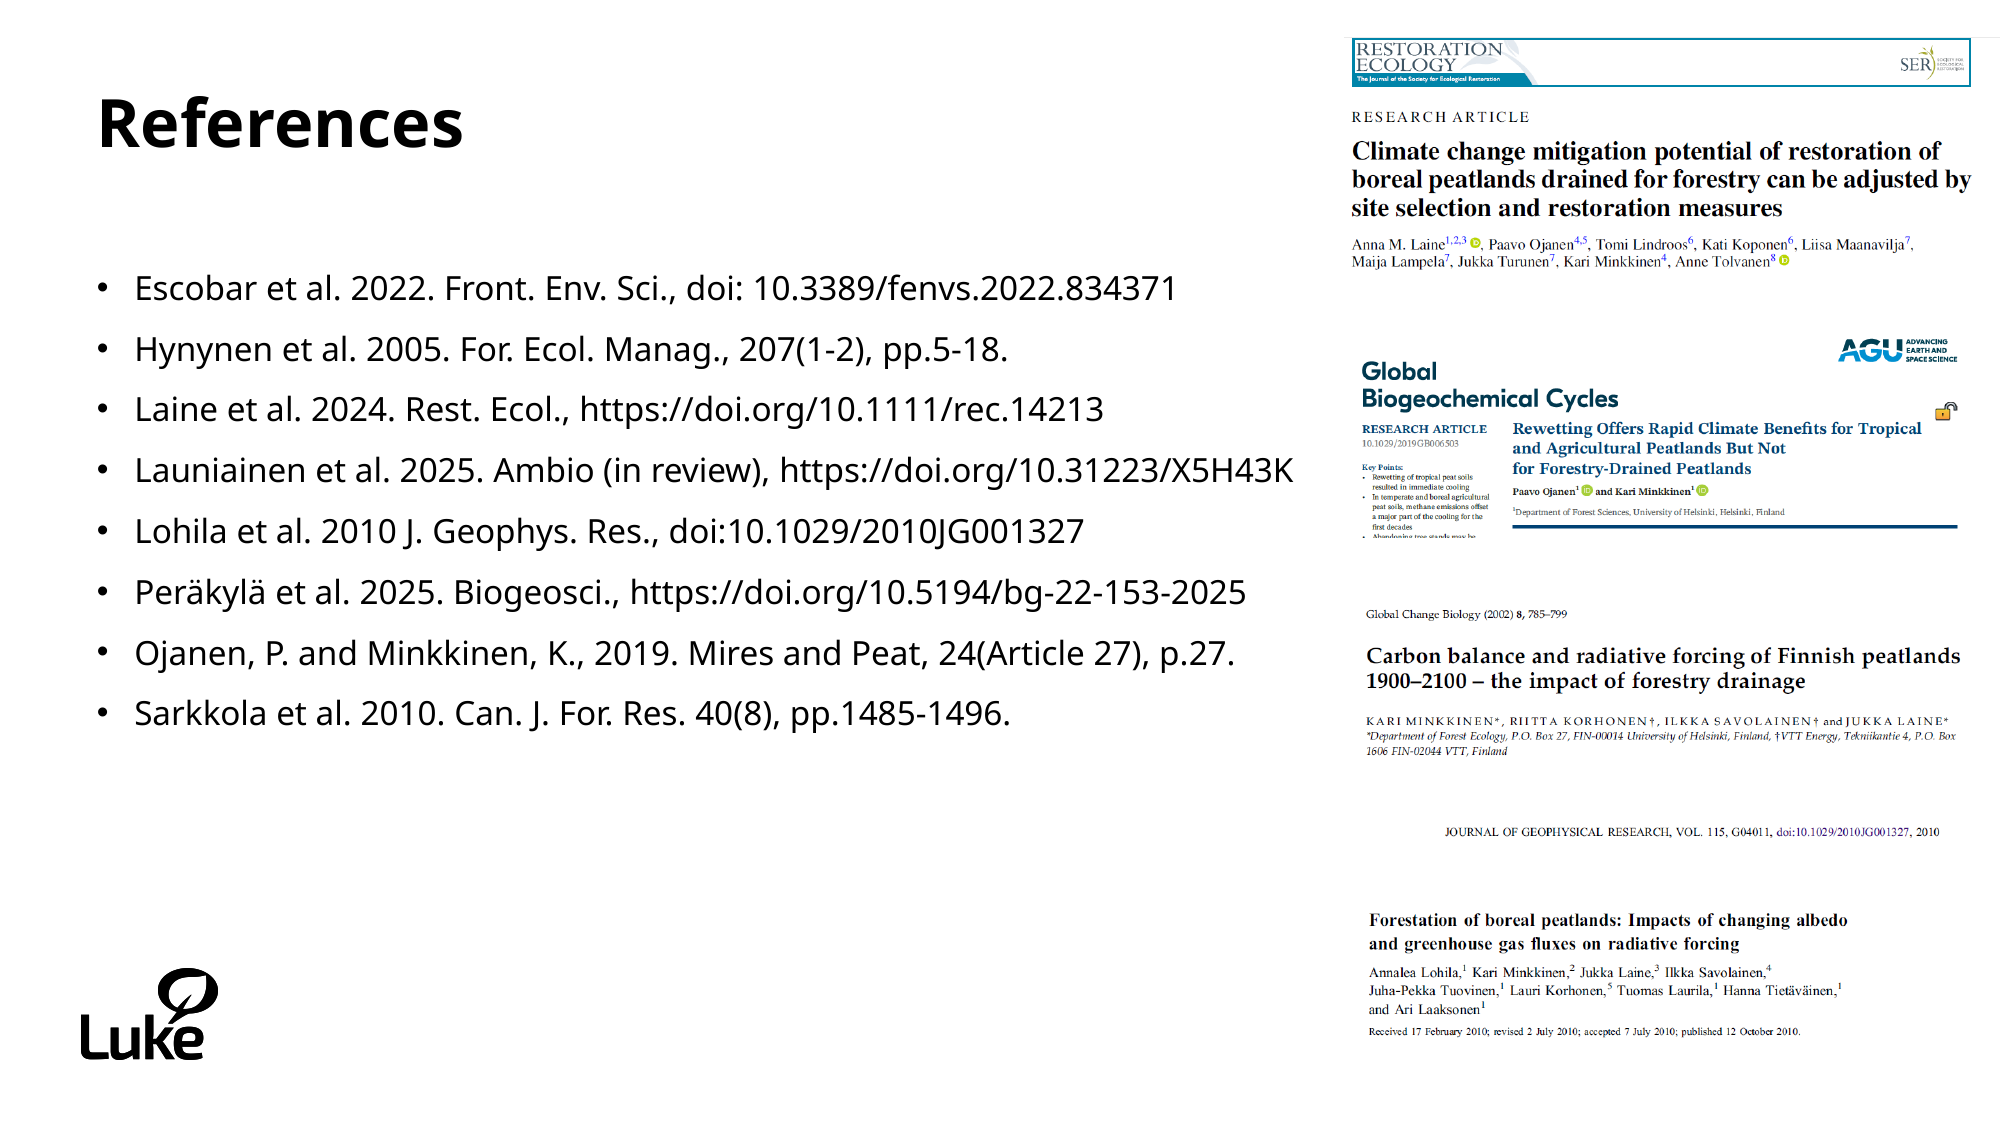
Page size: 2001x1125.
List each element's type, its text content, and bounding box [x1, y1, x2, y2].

title References [81, 82, 1344, 238]
picture [81, 968, 218, 1060]
list Escobar et al. 2022. Front. Env. Sci., doi: 10.3389/fenvs.2022.834371 Hynynen et al. 2005. For. Ecol. Manag., 207(1-2), pp.5-18. Laine et al. 2024. Rest. Ecol., https://doi.org/10.1111/rec.14213 Launiainen et al. 2025. Ambio (in review), https://doi.org/10.31223/X5H43K Lohila et al. 2010 J. Geophys. Res., doi:10.1029/2010JG001327 Peräkylä et al. 2025. Biogeosci., https://doi.org/10.5194/bg-22-153-2025 Ojanen, P. and Minkkinen, K., 2019. Mires and Peat, 24(Article 27), p.27. Sarkkola et al. 2010. Can. J. For. Res. 40(8), pp.1485-1496. [81, 259, 1906, 945]
picture [1354, 596, 1967, 776]
picture [1354, 328, 1967, 538]
picture [1344, 36, 2000, 283]
picture [1319, 805, 2000, 1043]
